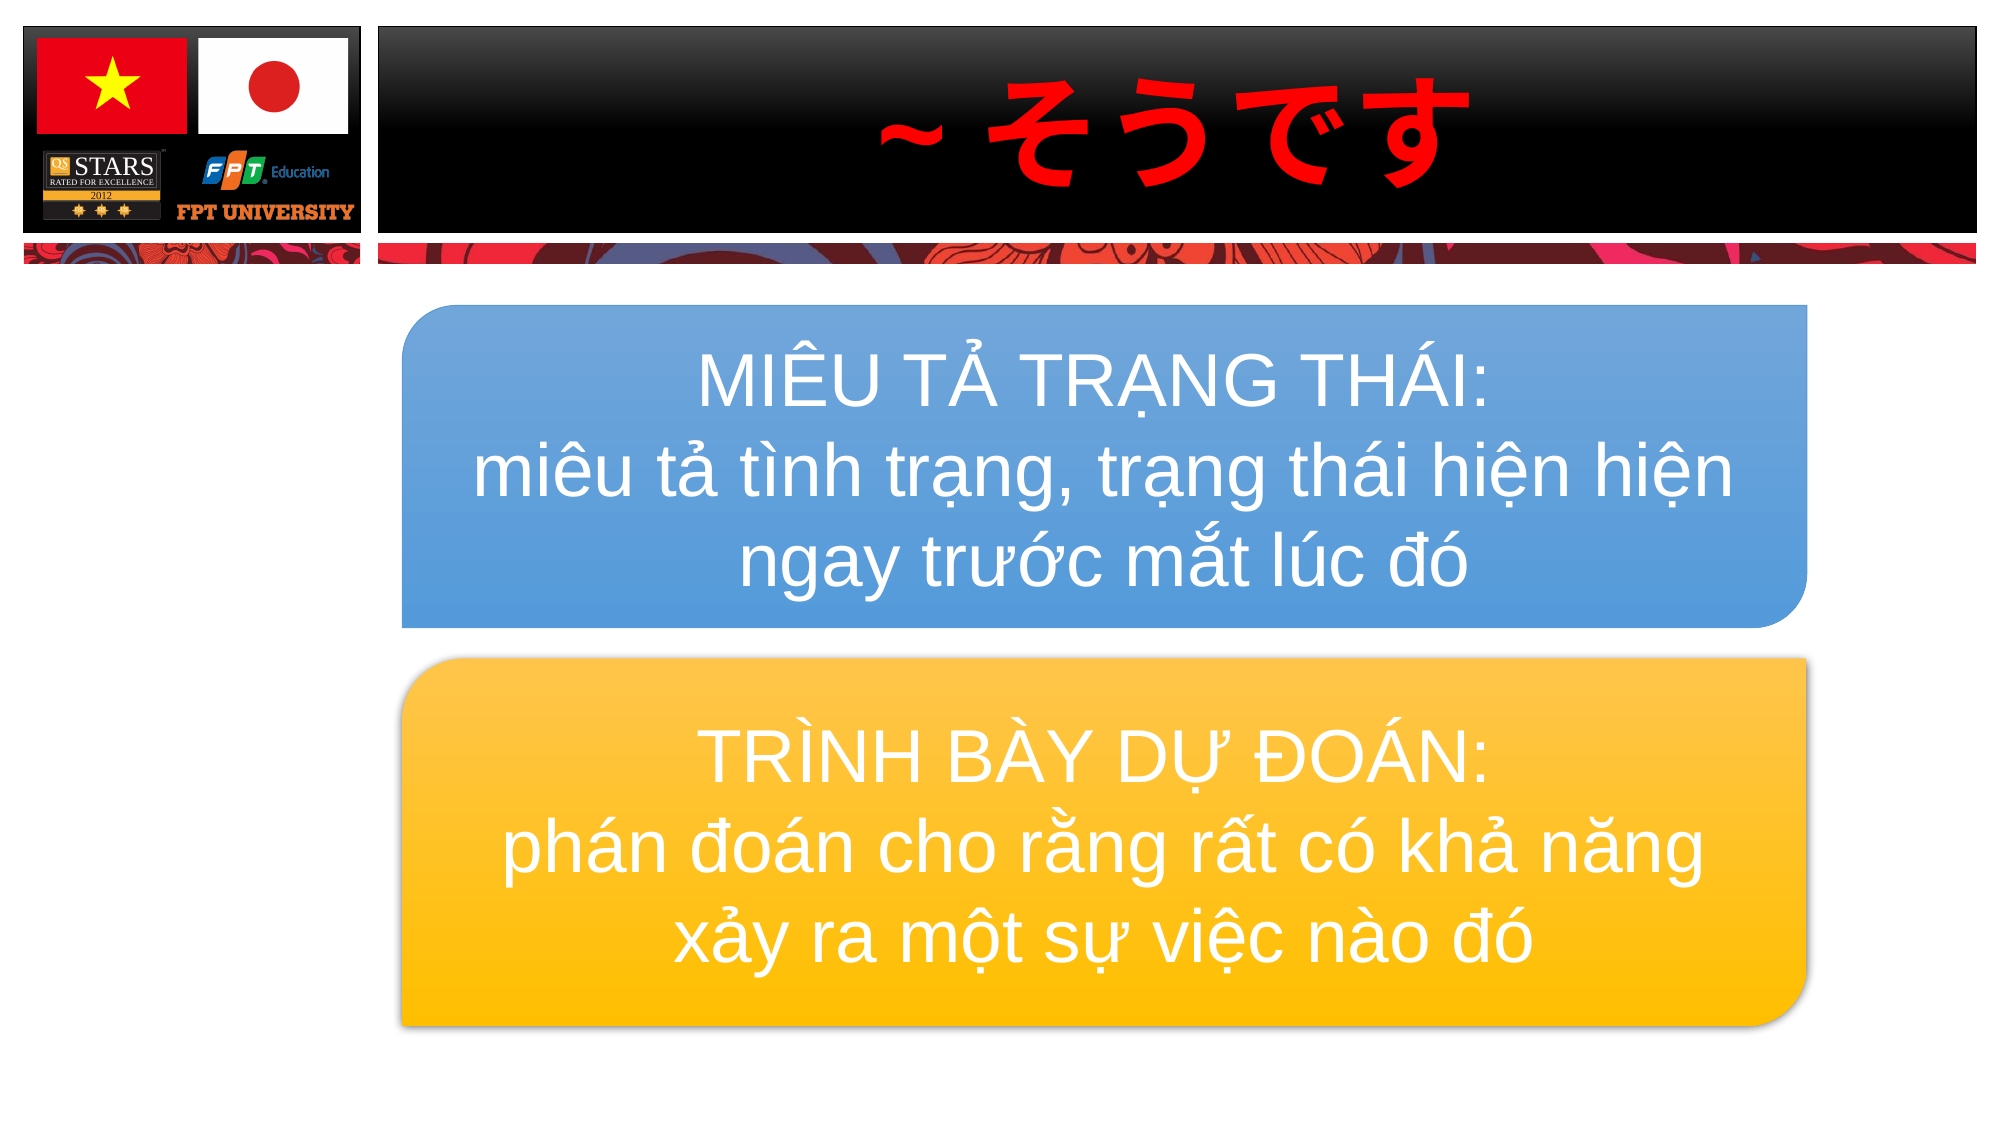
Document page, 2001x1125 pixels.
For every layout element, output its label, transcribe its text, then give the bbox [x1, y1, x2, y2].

picture [36, 136, 361, 233]
text_box [23, 26, 361, 233]
picture [23, 243, 361, 264]
picture [198, 38, 349, 134]
text_box TRÌNH BÀY DỰ ĐOÁN: phán đoán cho rằng rất có khả năng xảy ra một sự việc nào đó [402, 658, 1807, 1027]
picture [378, 243, 1977, 264]
text_box MIÊU TẢ TRẠNG THÁI: miêu tả tình trạng, trạng thái hiện hiện ngay trước mắt lúc đó [401, 304, 1808, 629]
picture [37, 38, 187, 134]
text_box ~そうです [378, 26, 1977, 233]
